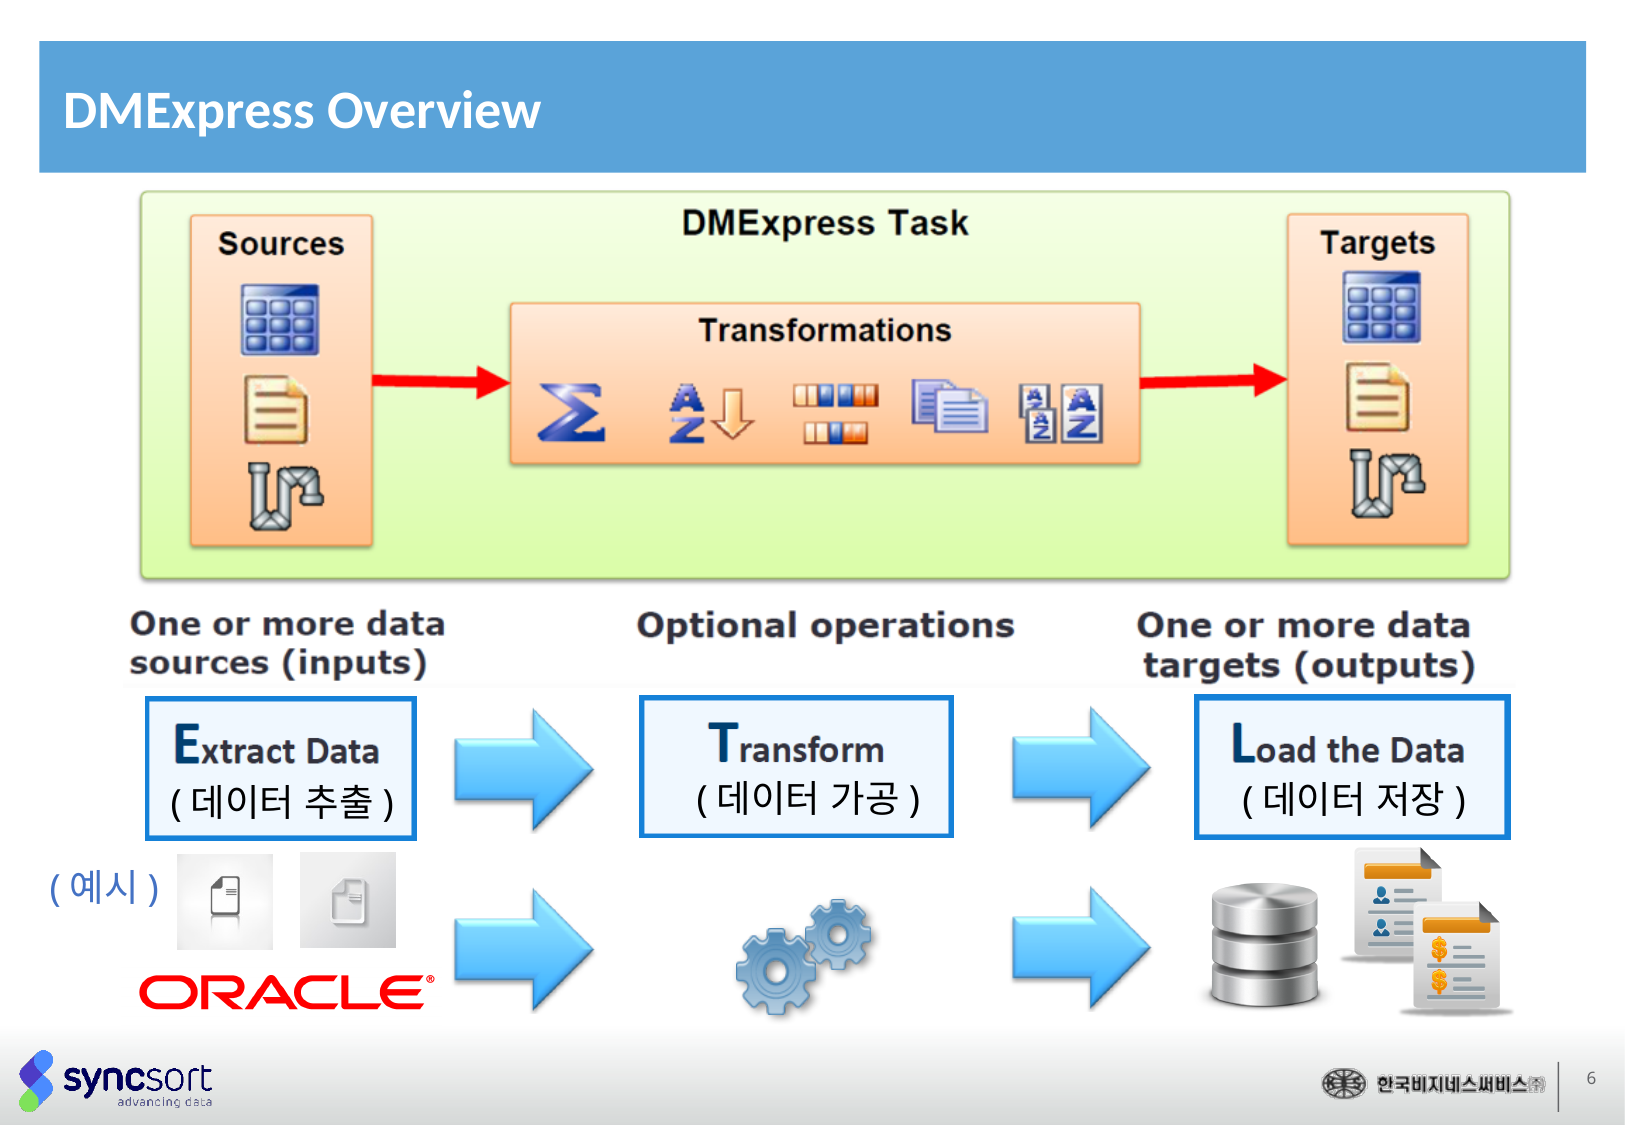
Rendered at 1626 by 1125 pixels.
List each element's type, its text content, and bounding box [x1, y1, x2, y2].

picture [1338, 846, 1515, 1018]
picture [123, 175, 1517, 688]
text_box (예시) [34, 856, 174, 917]
text_box DMExpress Overview [48, 47, 1579, 166]
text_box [736, 899, 871, 1015]
picture [451, 884, 598, 1014]
picture [1009, 702, 1155, 832]
picture [1009, 882, 1155, 1013]
picture [145, 696, 417, 841]
picture [638, 695, 954, 839]
picture [177, 854, 273, 950]
picture [1194, 694, 1511, 840]
picture [0, 958, 1625, 1125]
picture [451, 704, 598, 834]
picture [1194, 874, 1335, 1015]
picture [300, 852, 396, 948]
